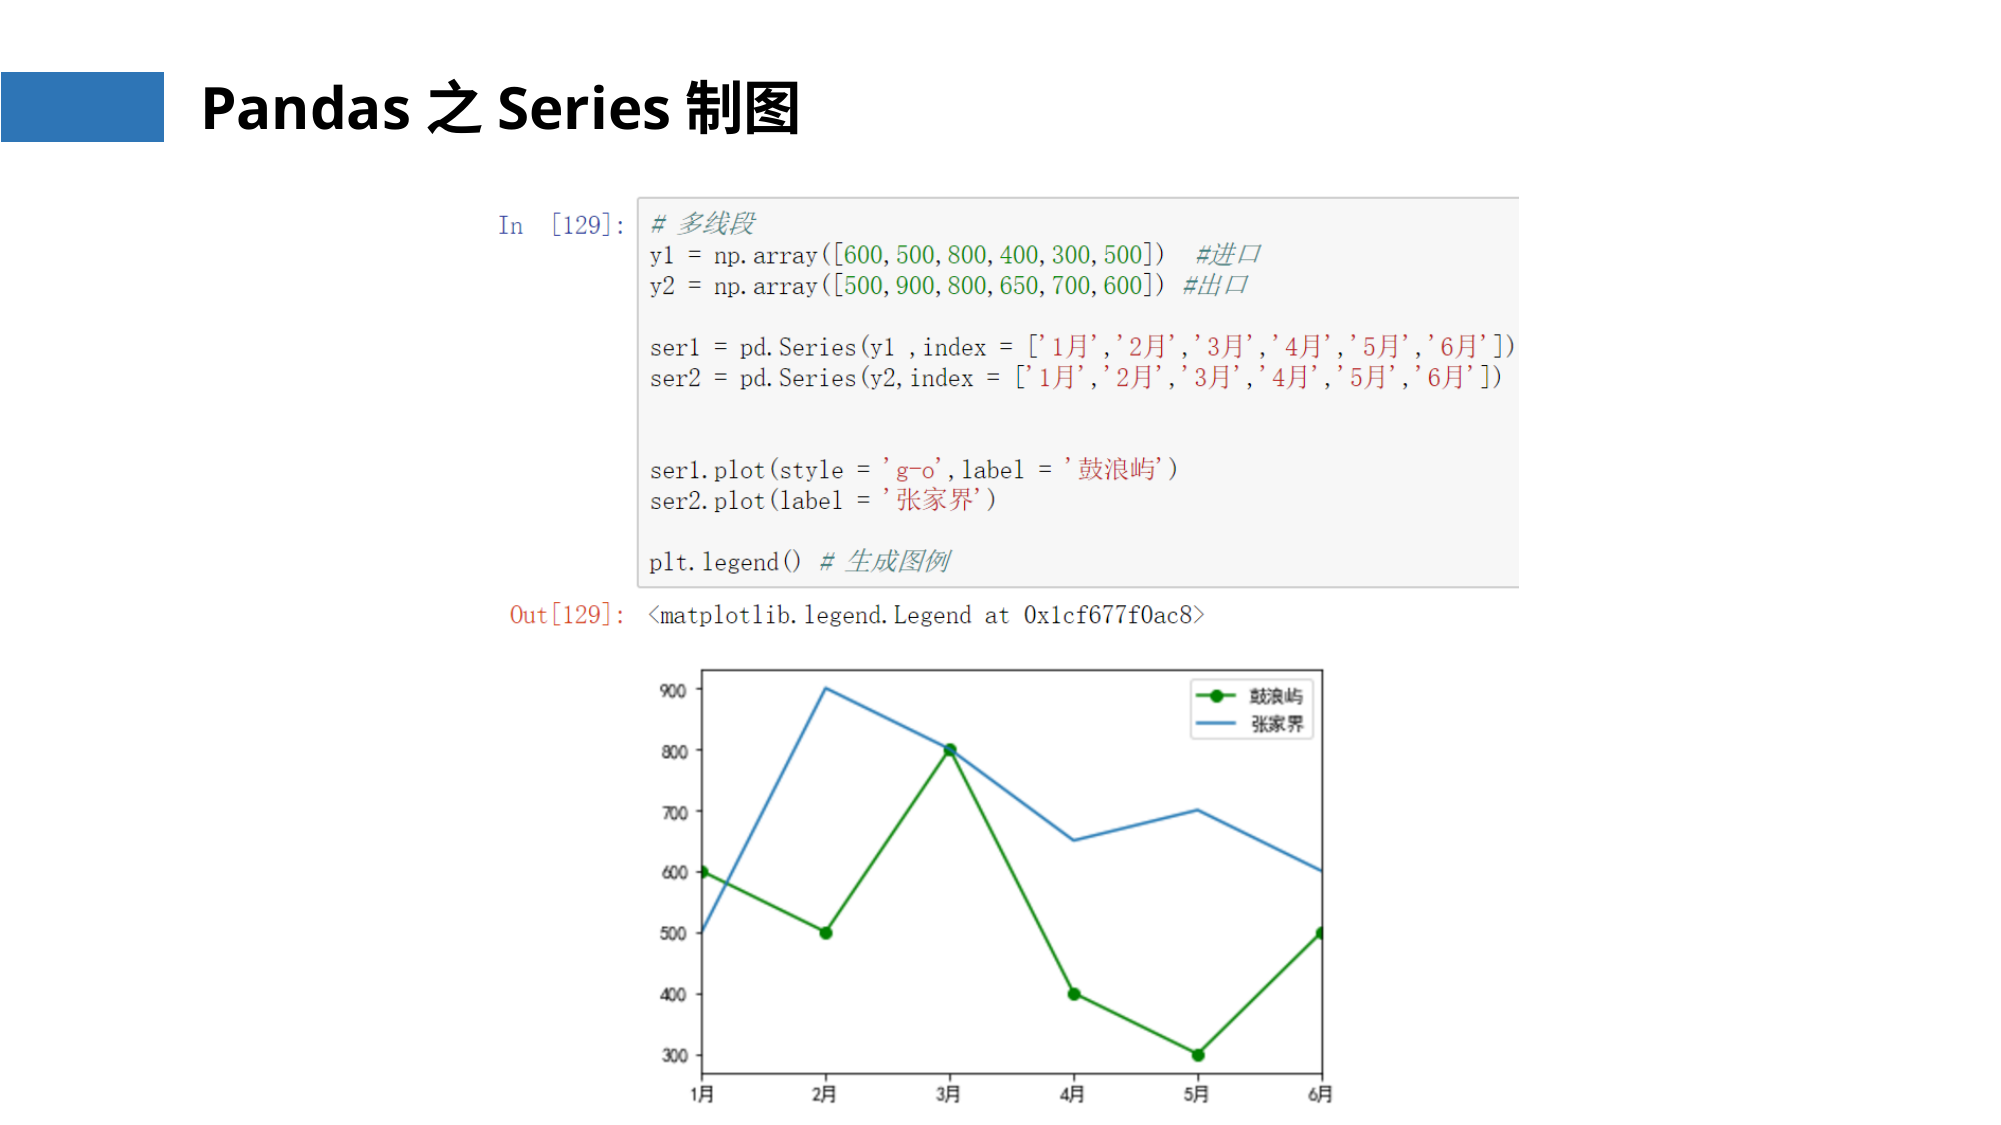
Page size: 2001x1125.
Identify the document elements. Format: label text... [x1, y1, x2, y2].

title Pandas之Series制图 [185, 72, 1536, 196]
picture [480, 183, 1519, 1107]
